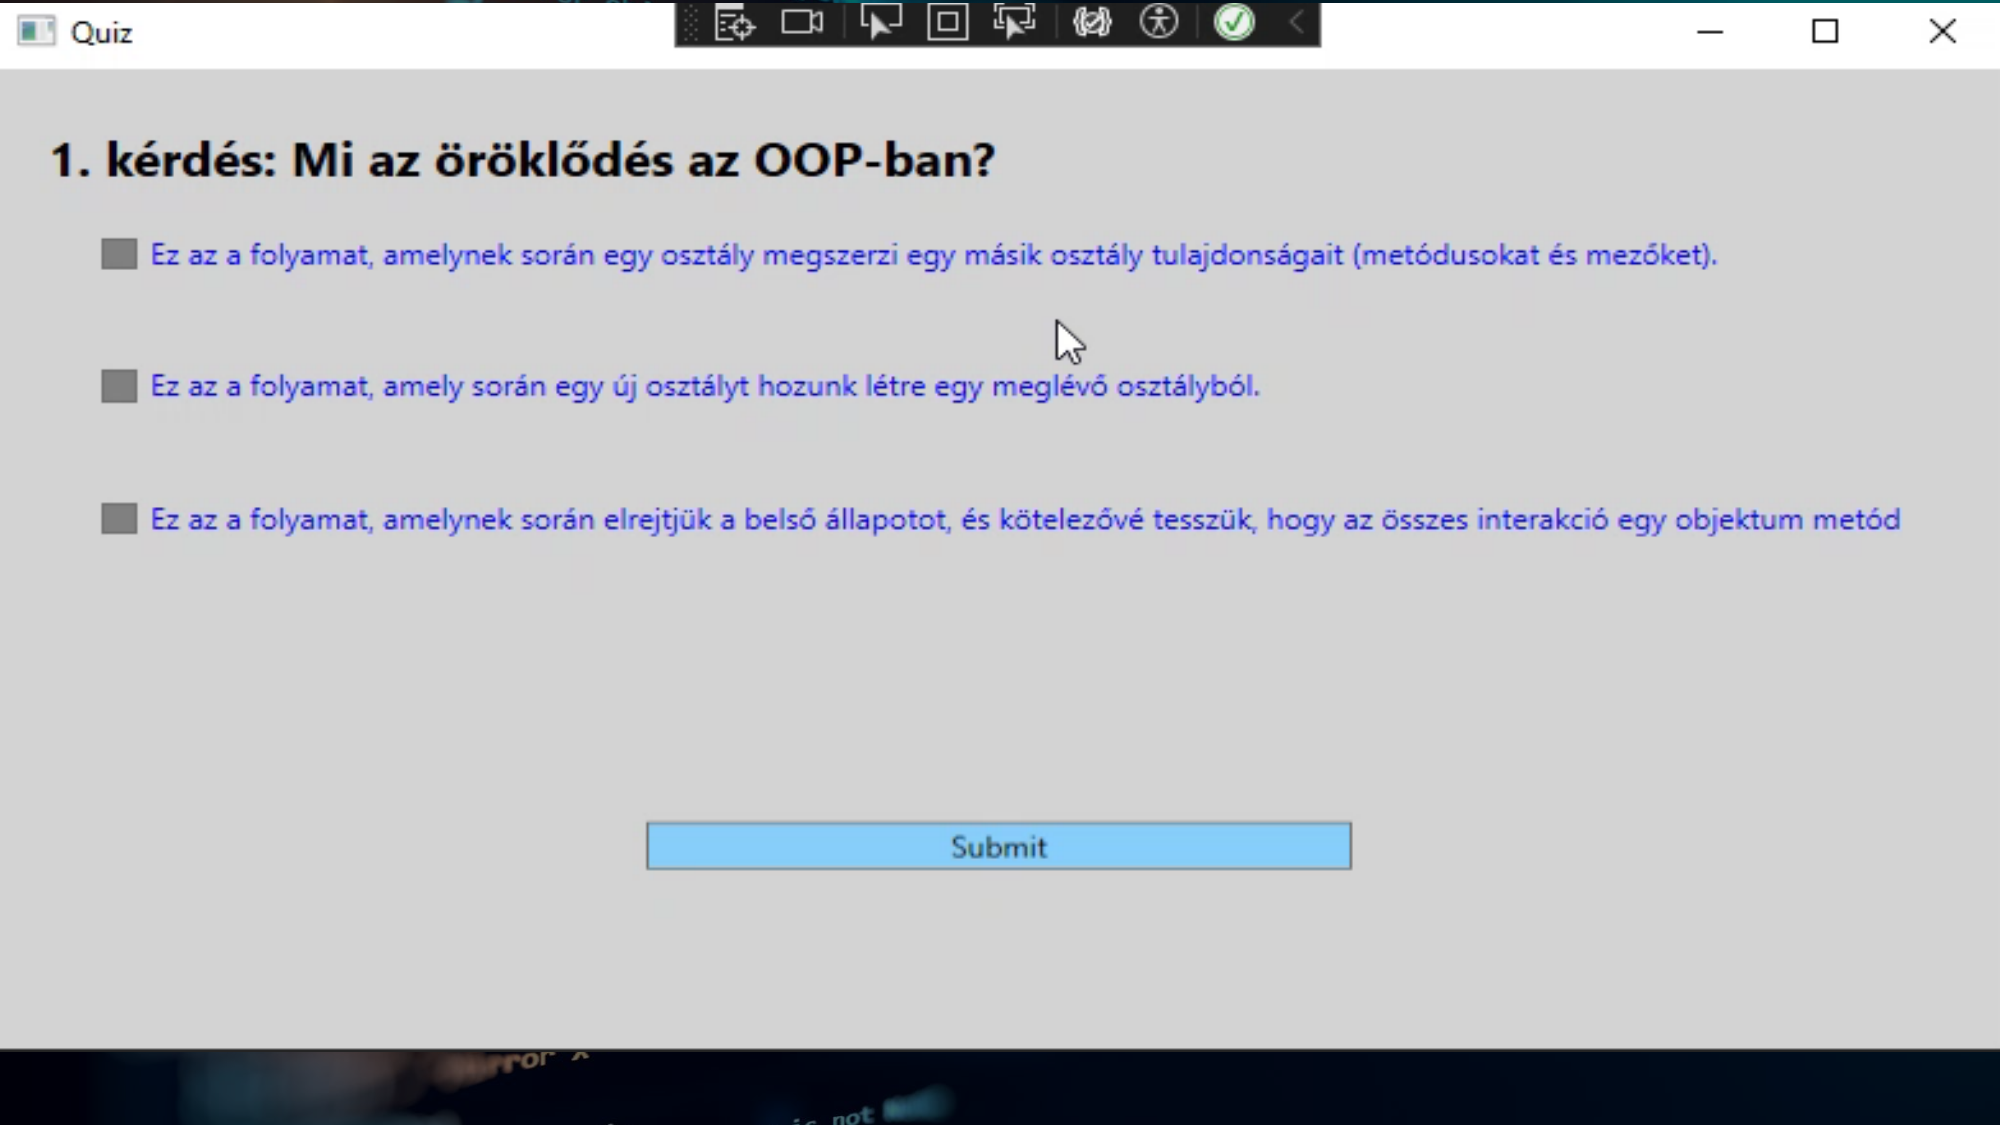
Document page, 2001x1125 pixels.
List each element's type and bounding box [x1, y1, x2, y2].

picture [0, 1053, 2000, 1125]
text_box [0, 2, 2000, 1053]
